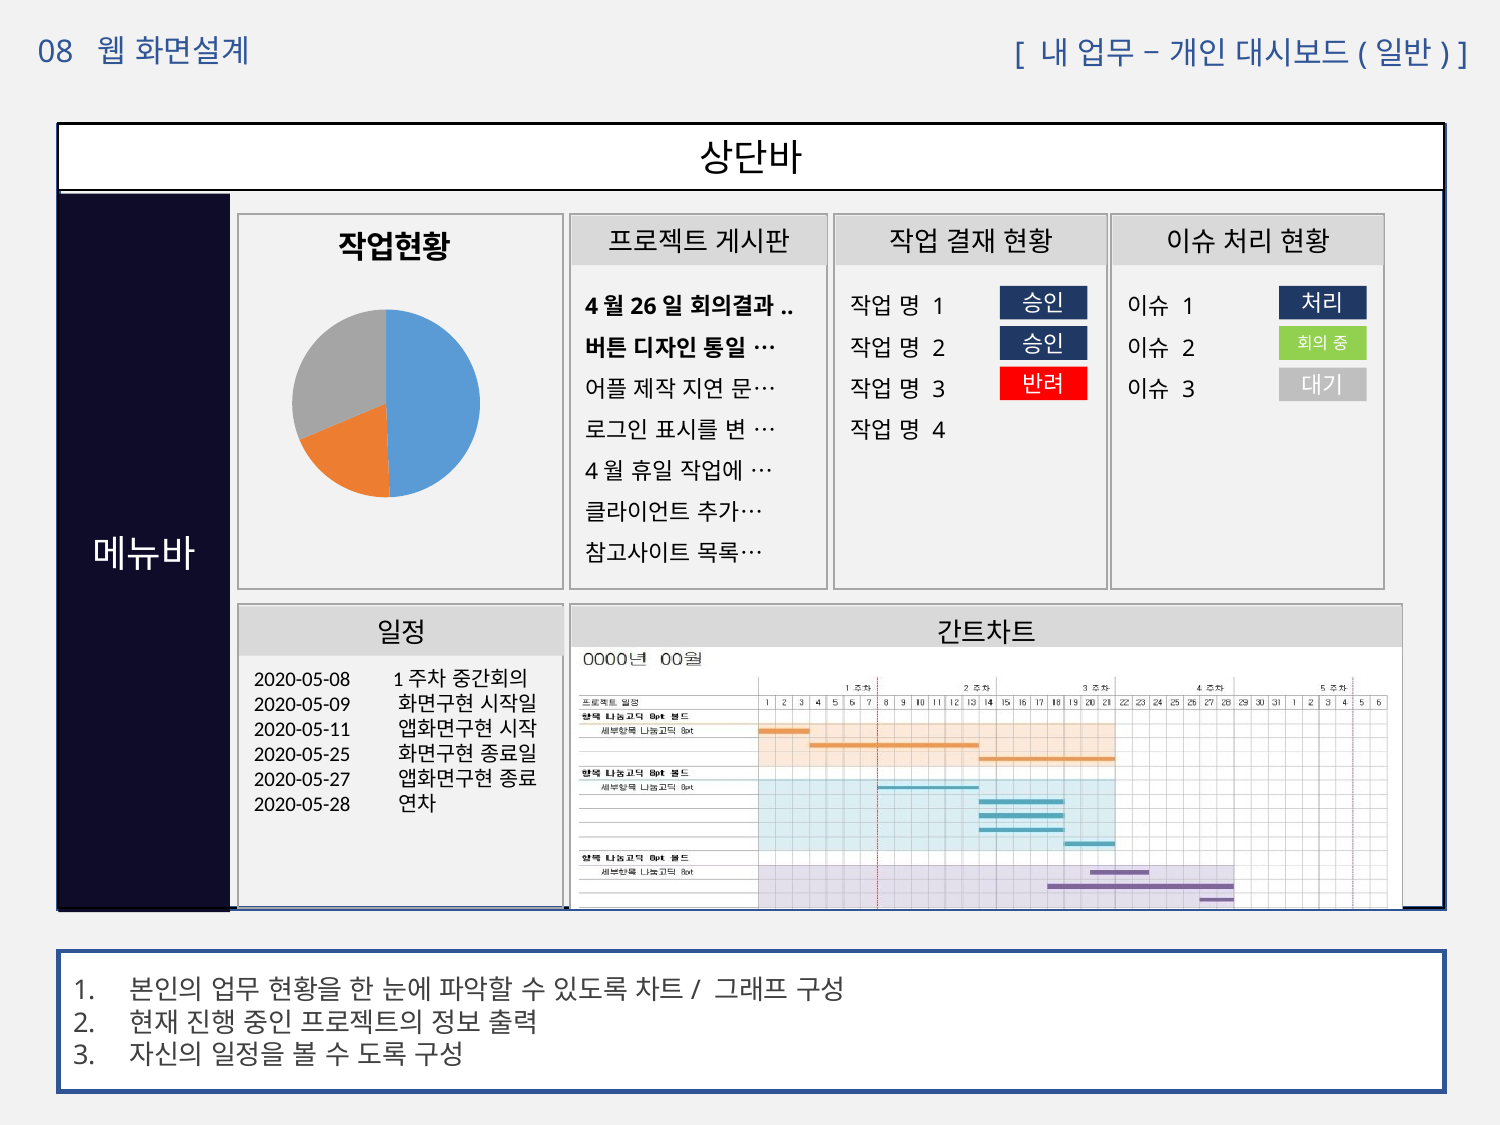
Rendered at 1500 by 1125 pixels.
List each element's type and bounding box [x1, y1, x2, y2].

picture [571, 647, 1402, 909]
text_box [0, 0, 1500, 1125]
chart [239, 193, 556, 610]
